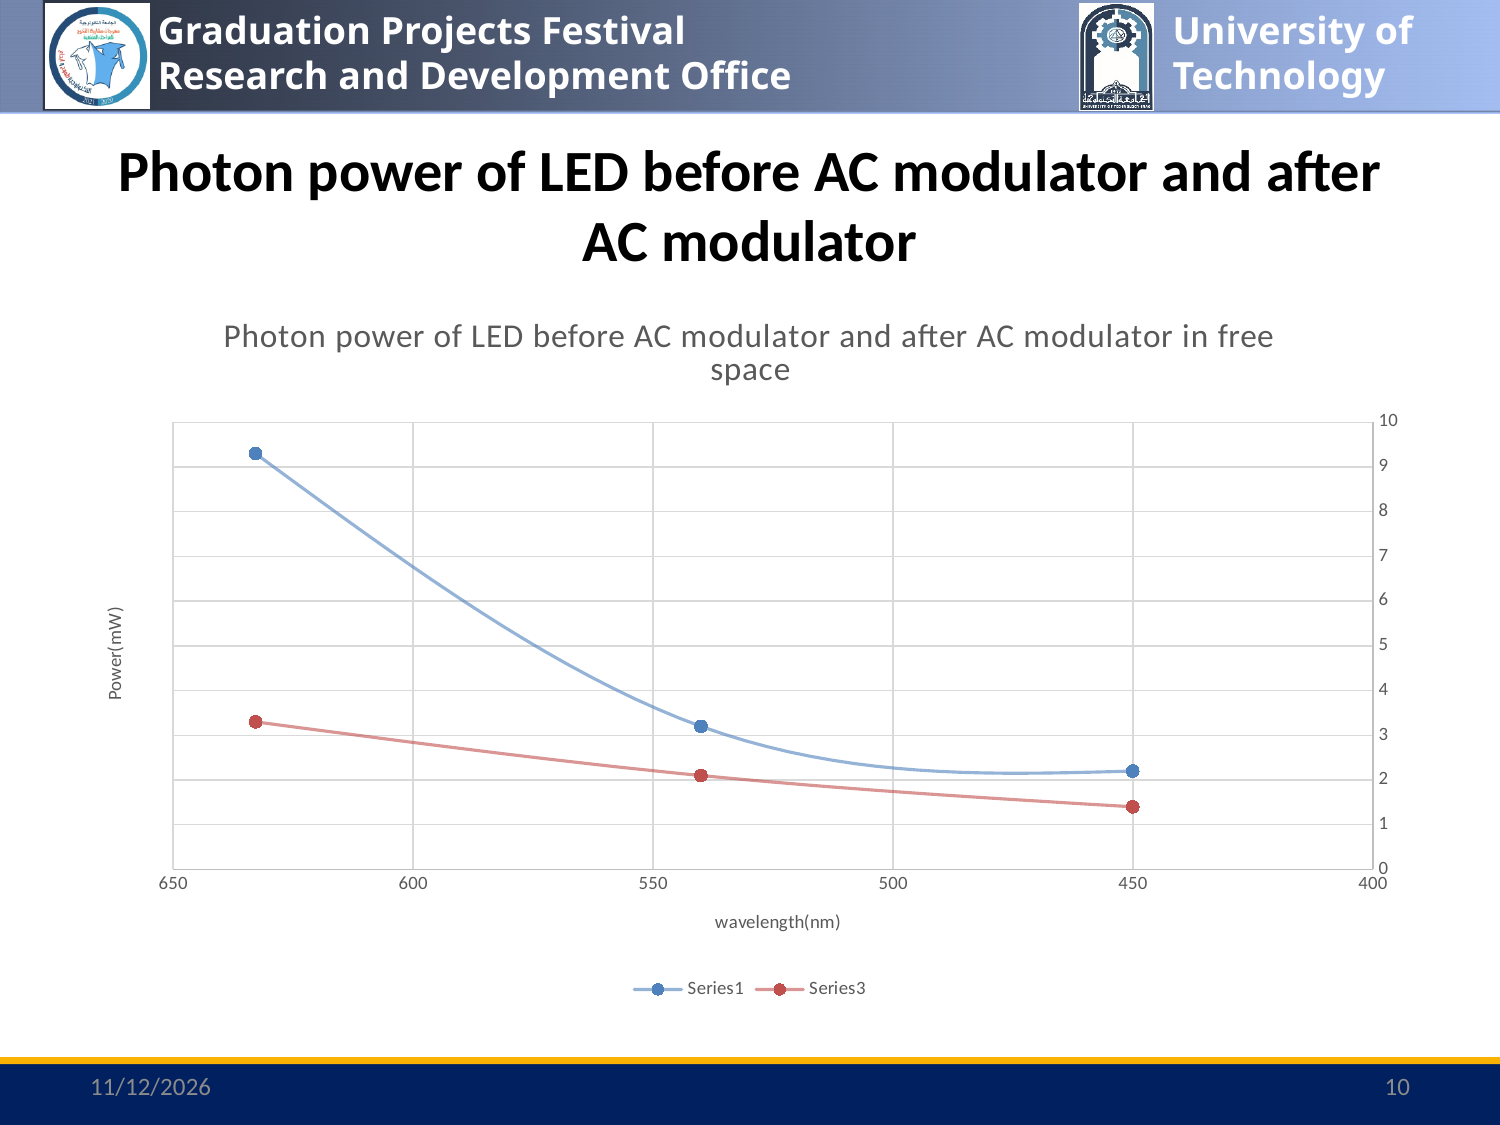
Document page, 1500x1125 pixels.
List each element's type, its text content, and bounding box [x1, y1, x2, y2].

slide_number 10 [1074, 1055, 1425, 1116]
picture [1079, 3, 1154, 111]
title Photon power of LED before AC modulator and after AC modulator [75, 125, 1425, 279]
footer [512, 1055, 988, 1116]
chart [74, 290, 1426, 1006]
picture [45, 3, 150, 109]
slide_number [75, 1055, 425, 1116]
